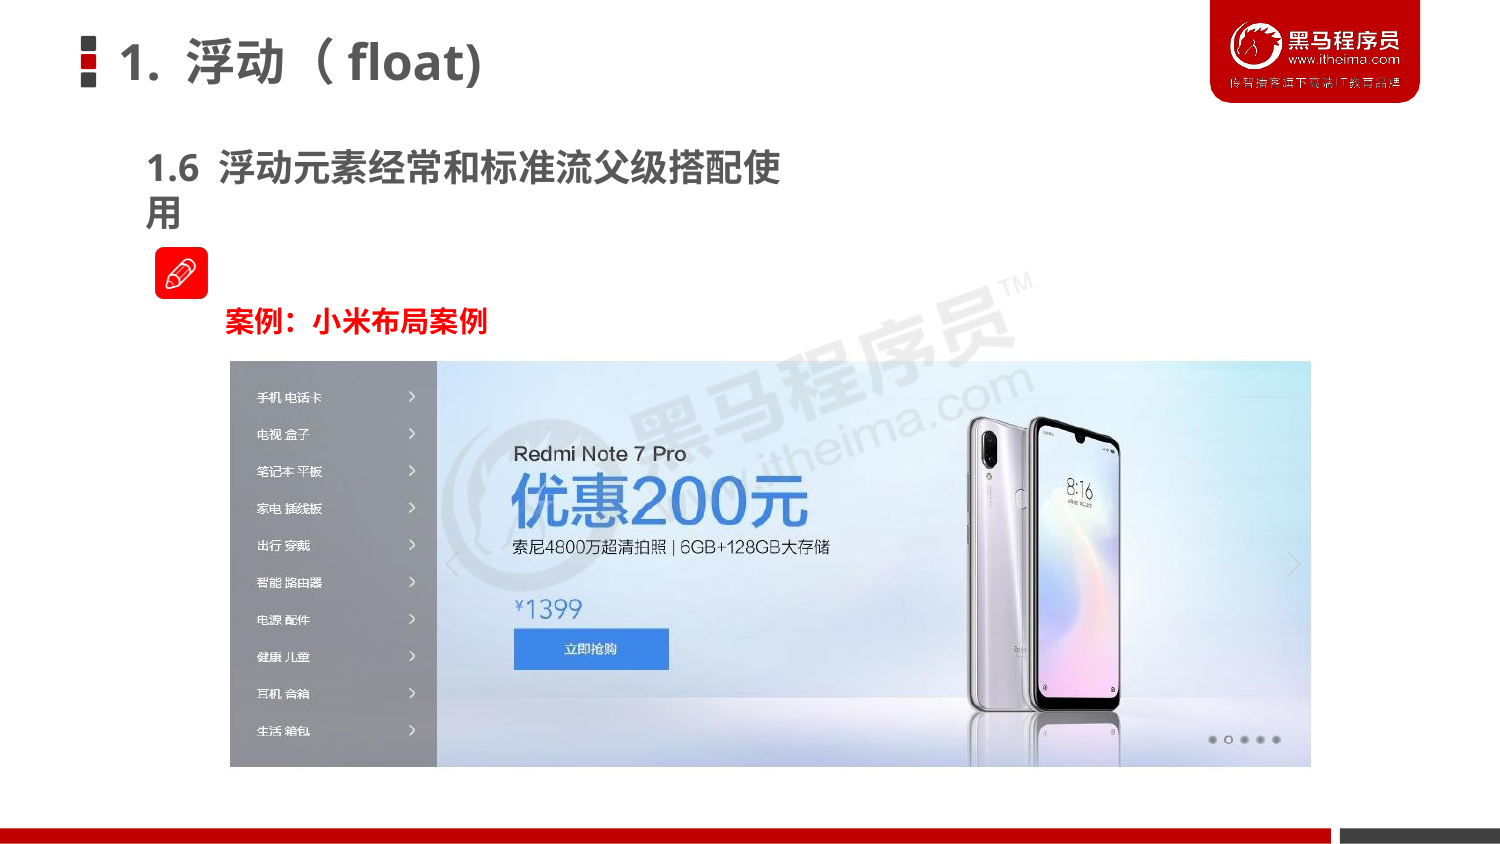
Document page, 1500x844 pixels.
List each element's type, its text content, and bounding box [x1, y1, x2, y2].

text_box [1209, 0, 1421, 88]
title 1. 浮动（float) [116, 30, 1384, 171]
text_box [0, 828, 1331, 844]
text_box [222, 352, 1312, 773]
text_box [151, 243, 211, 303]
text_box [1384, 97, 1414, 103]
text_box 1.6 浮动元素经常和标准流父级搭配使用 案例：小米布局案例 [143, 143, 817, 339]
text_box [1339, 828, 1500, 844]
text_box [1211, 11, 1419, 97]
text_box [401, 210, 1099, 633]
